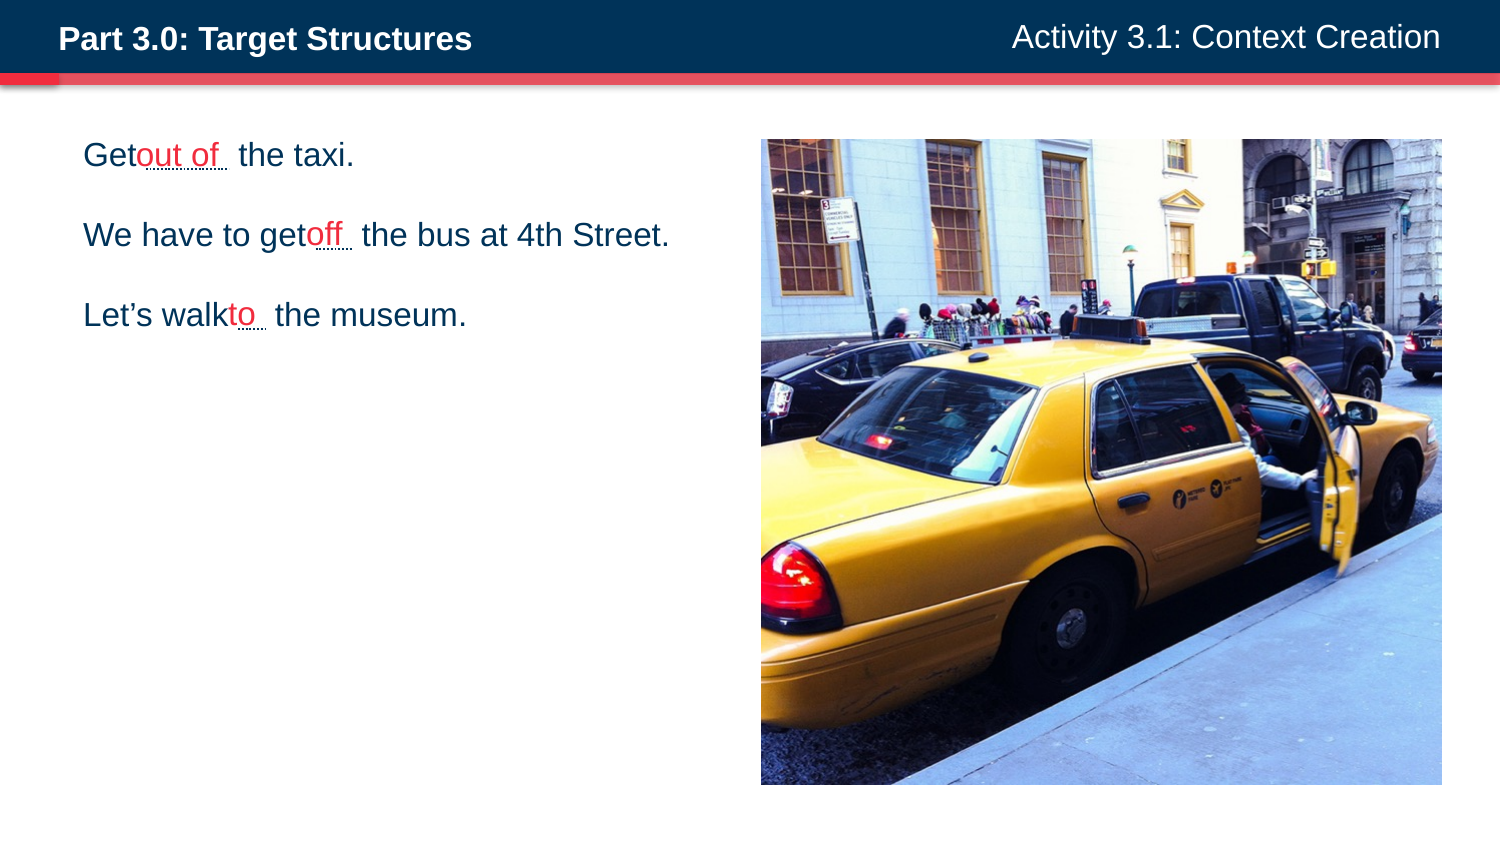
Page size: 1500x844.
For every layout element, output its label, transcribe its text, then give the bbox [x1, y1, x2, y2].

text_box to [213, 284, 275, 340]
picture [761, 138, 1442, 785]
text_box out of [121, 125, 235, 181]
text_box [0, 72, 60, 86]
text_box [0, 0, 1500, 72]
text_box [60, 72, 1500, 86]
text_box off [291, 205, 359, 260]
text_box Part 3.0: Target Structures [58, 17, 907, 58]
text_box Get the taxi. We have to get the bus at 4th Street. Let’s walk the museum. [68, 125, 686, 341]
text_box Activity 3.1: Context Creation [910, 15, 1442, 59]
